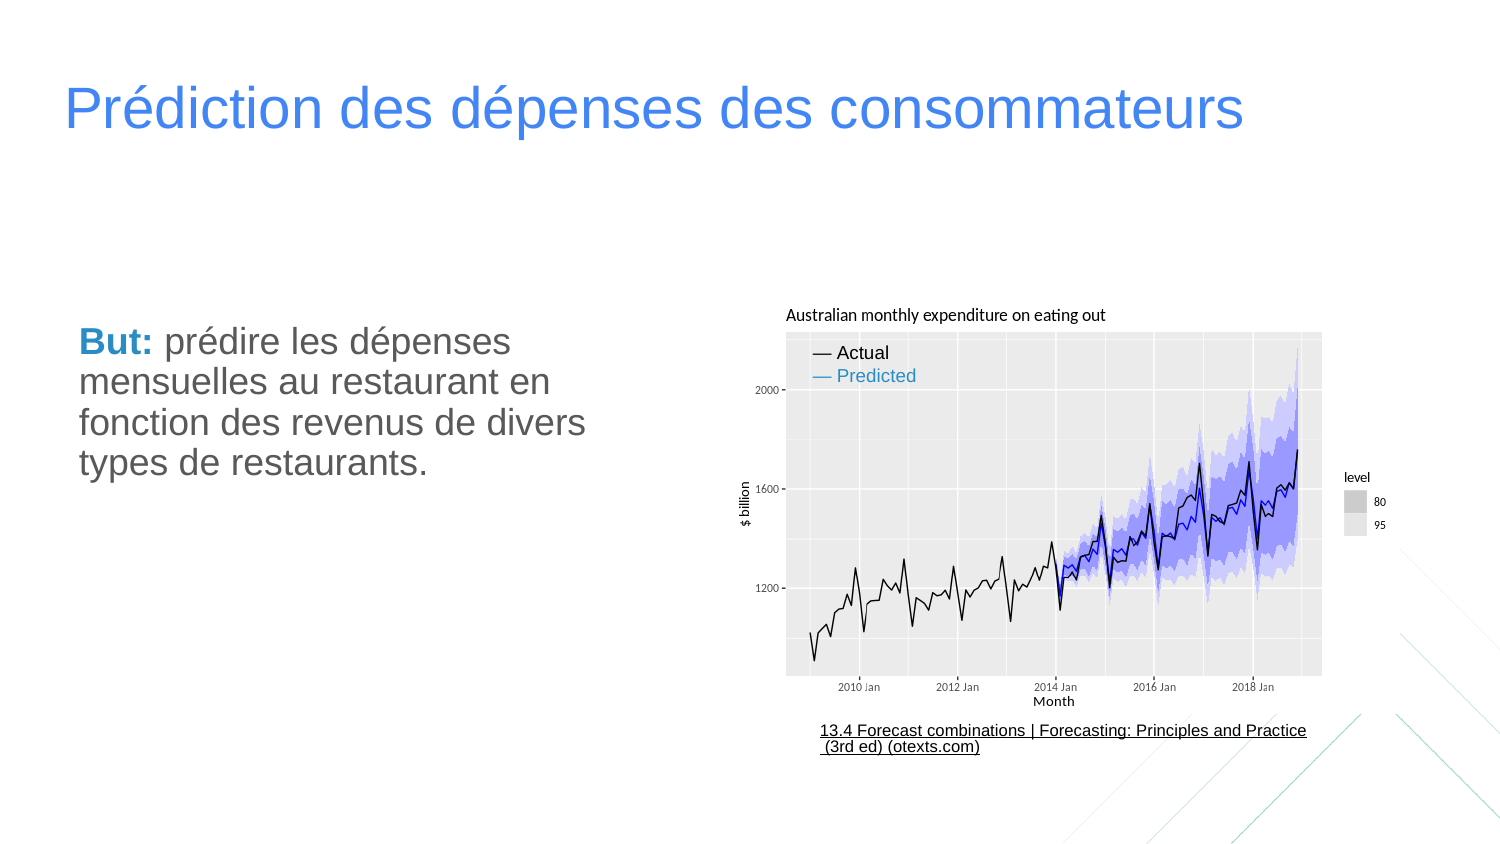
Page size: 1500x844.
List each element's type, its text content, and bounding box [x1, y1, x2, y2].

picture [0, 0, 1500, 844]
text_box 13.4 Forecast combinations | Forecasting: Principles and Practice (3rd ed) (otexts.com) [808, 722, 1323, 745]
title Prédiction des dépenses des consommateurs [64, 70, 1258, 205]
list But: prédire les dépenses mensuelles au restaurant en fonction des revenus de divers types de restaurants. [64, 322, 670, 706]
